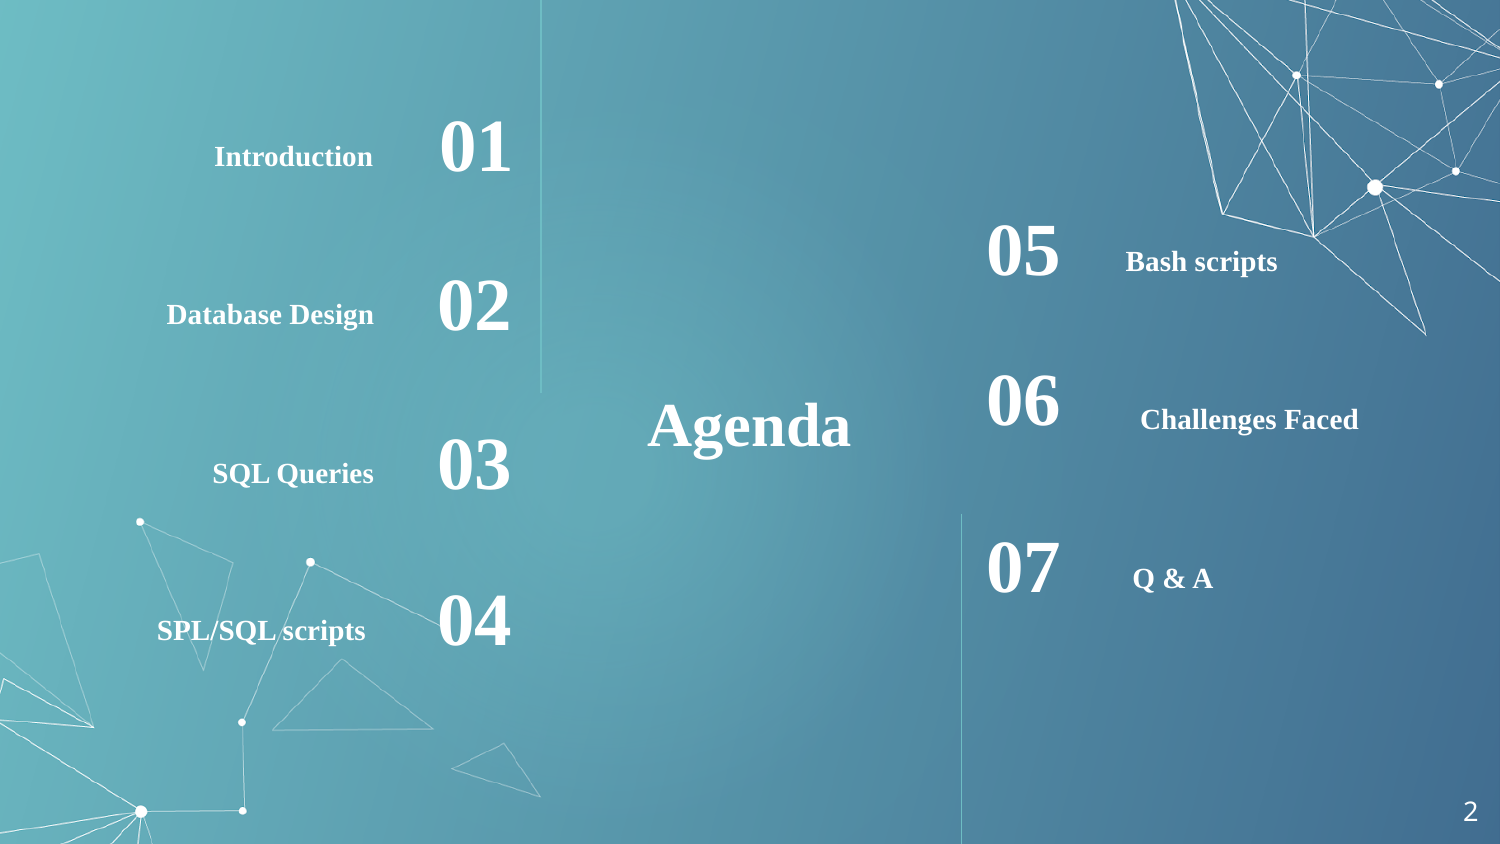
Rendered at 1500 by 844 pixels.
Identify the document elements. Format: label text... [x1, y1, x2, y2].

title SQL Queries [65, 409, 390, 505]
title Challenges Faced [1125, 355, 1449, 451]
title 03 [345, 412, 528, 508]
text_box Bash scripts [1110, 197, 1435, 292]
text_box SPL/SQL scripts [64, 566, 389, 662]
text_box 05 [971, 197, 1148, 293]
title Q & A [1117, 514, 1442, 610]
picture [0, 0, 1500, 844]
title 07 [971, 514, 1117, 610]
title 06 [971, 347, 1148, 443]
title Introduction [64, 92, 389, 188]
title Database Design [65, 250, 390, 346]
title Agenda [555, 344, 945, 500]
slide_number ‹#› [1403, 779, 1494, 844]
title 02 [345, 252, 528, 348]
title 01 [347, 93, 530, 189]
text_box 04 [345, 568, 528, 663]
